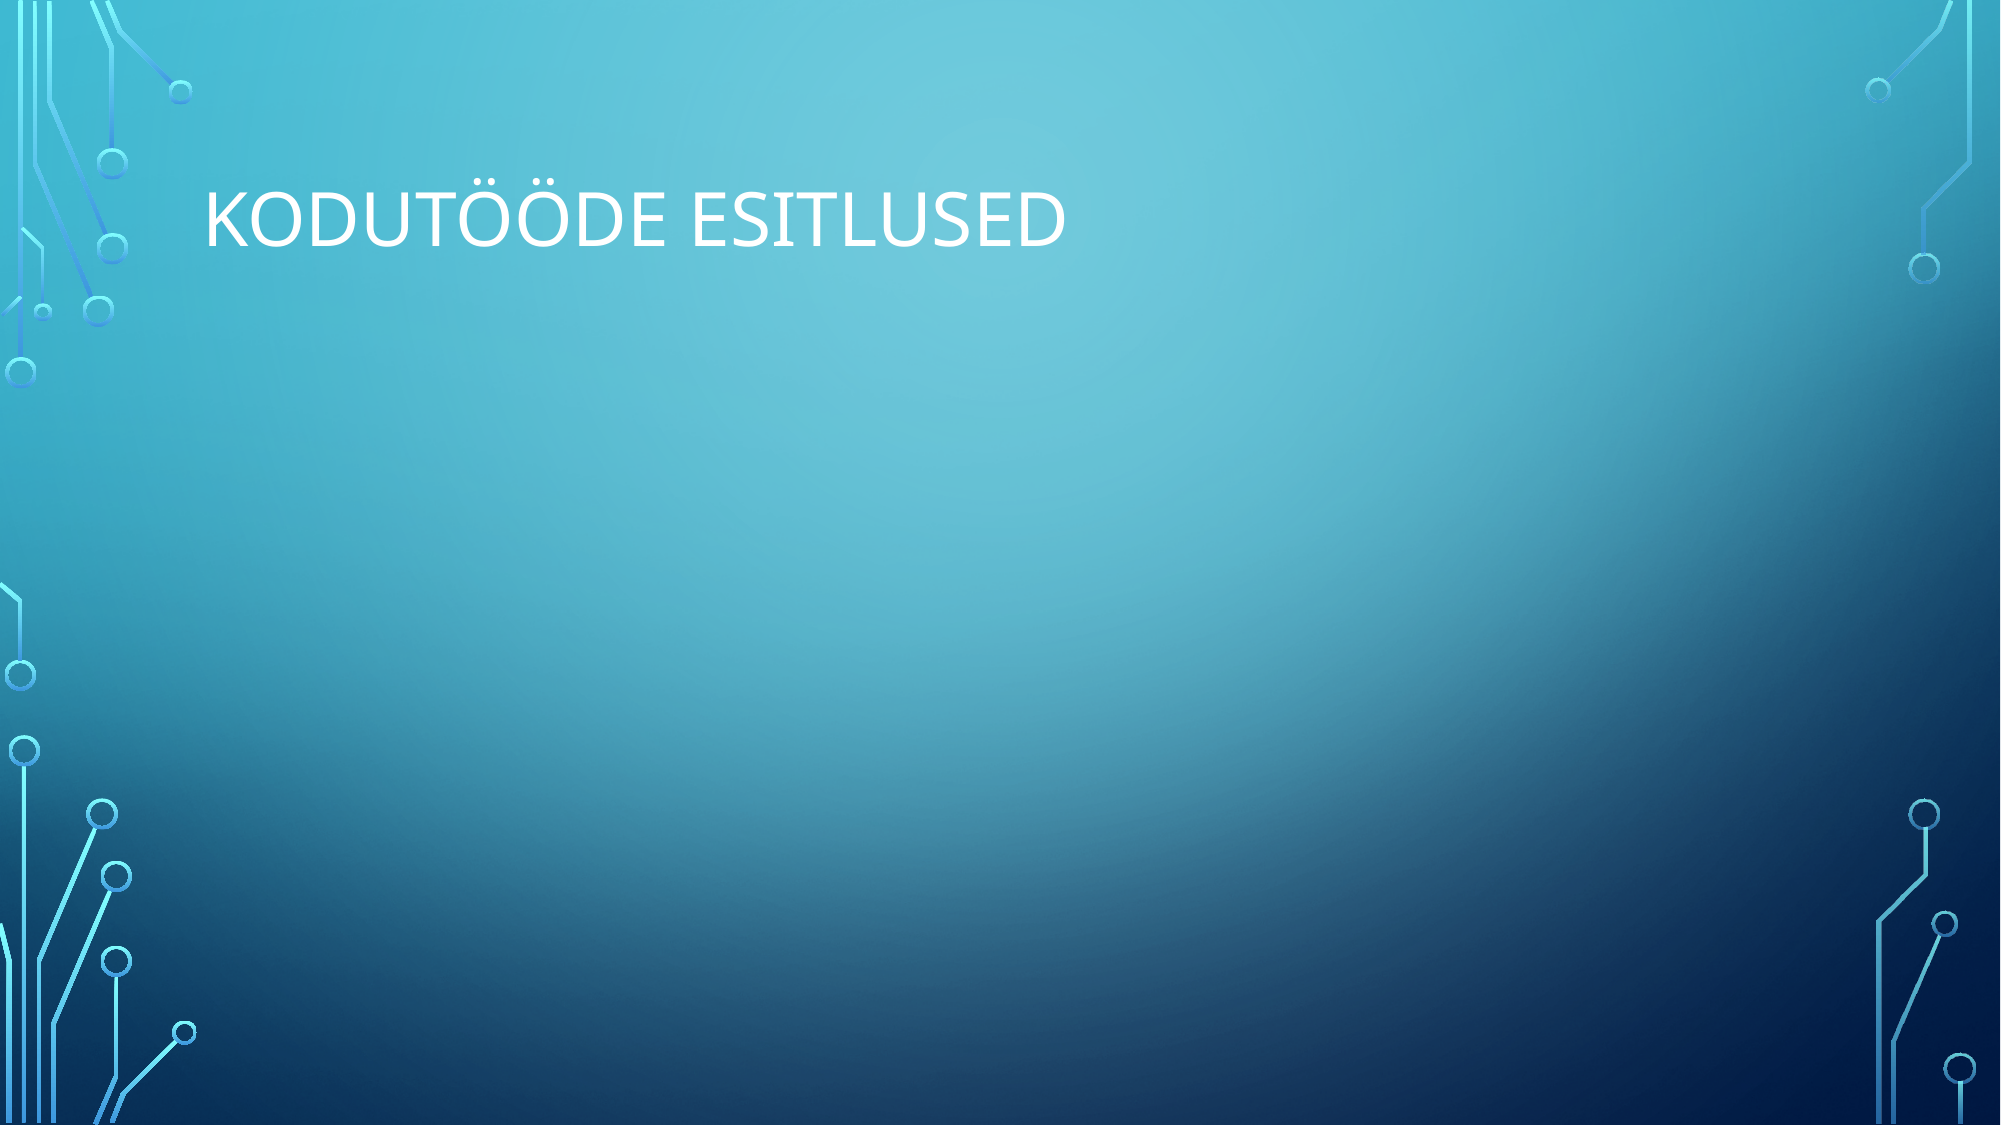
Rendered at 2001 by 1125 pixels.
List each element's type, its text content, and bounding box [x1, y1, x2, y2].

title Kodutööde esitlused [187, 101, 1813, 344]
list [187, 369, 1813, 950]
